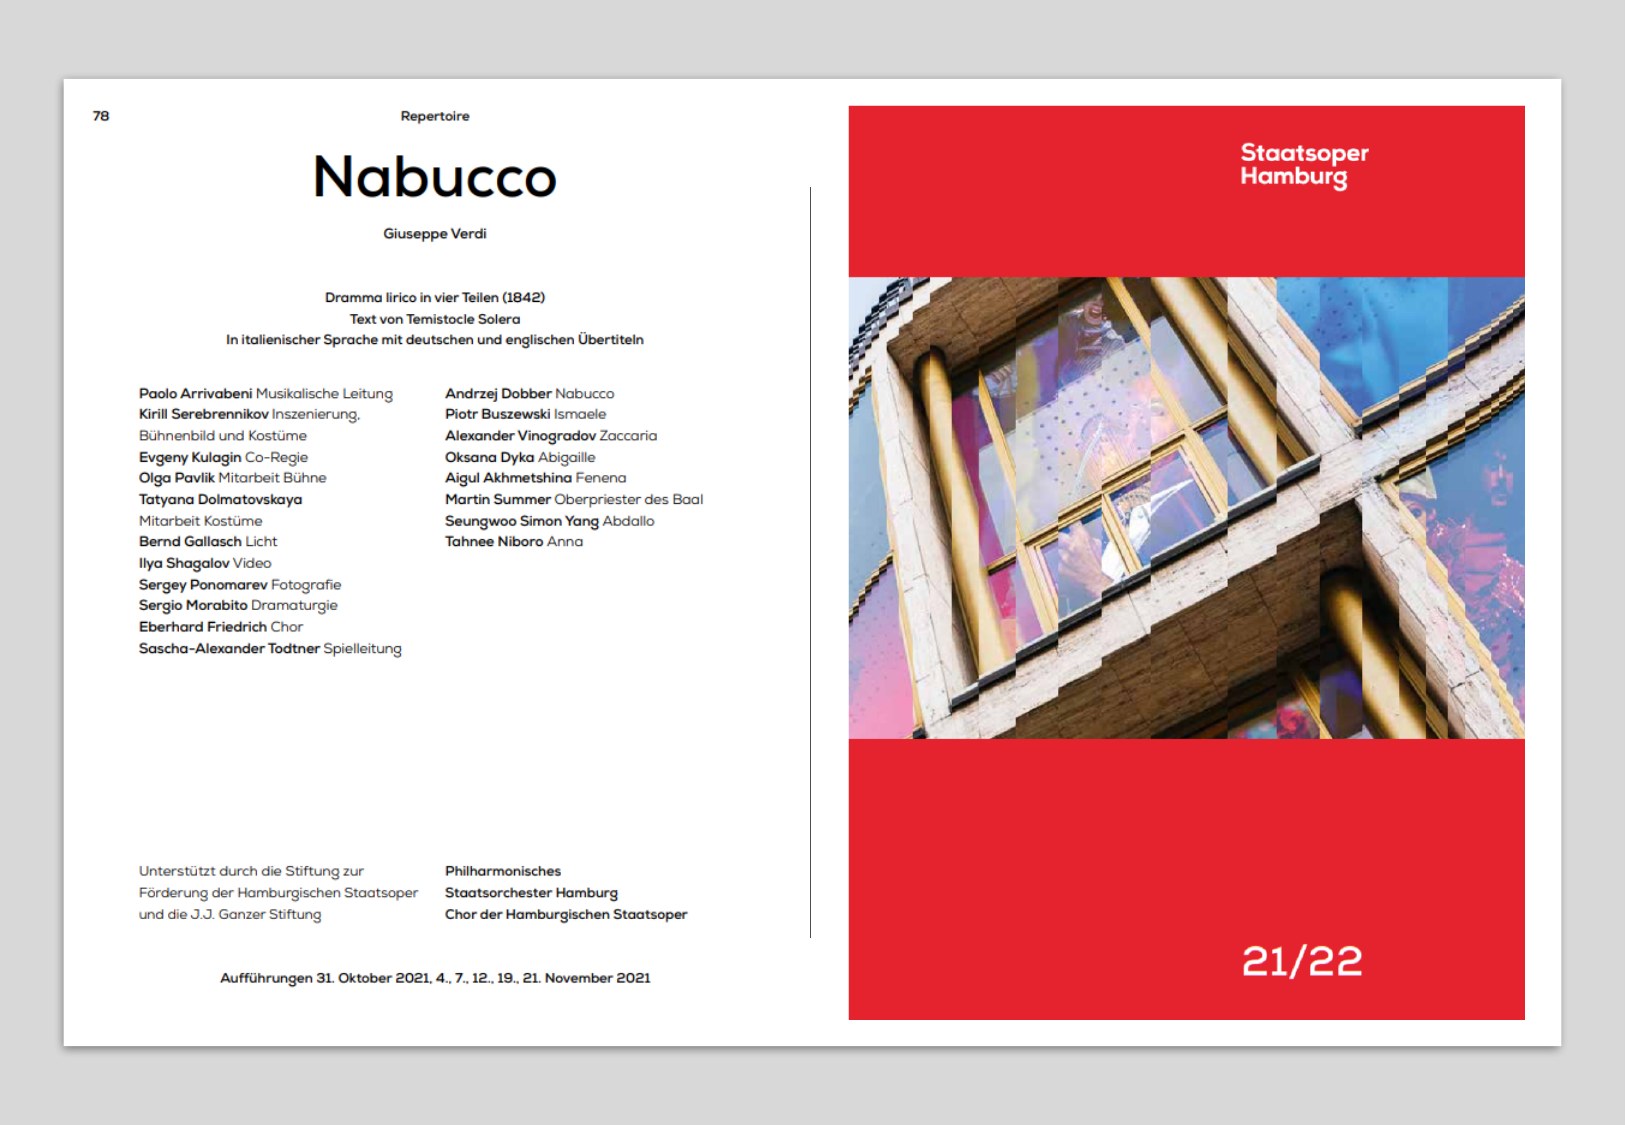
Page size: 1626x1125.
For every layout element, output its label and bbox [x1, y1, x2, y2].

text_box [63, 78, 1562, 1047]
text_box [0, 0, 1625, 1125]
picture [89, 105, 1625, 1020]
